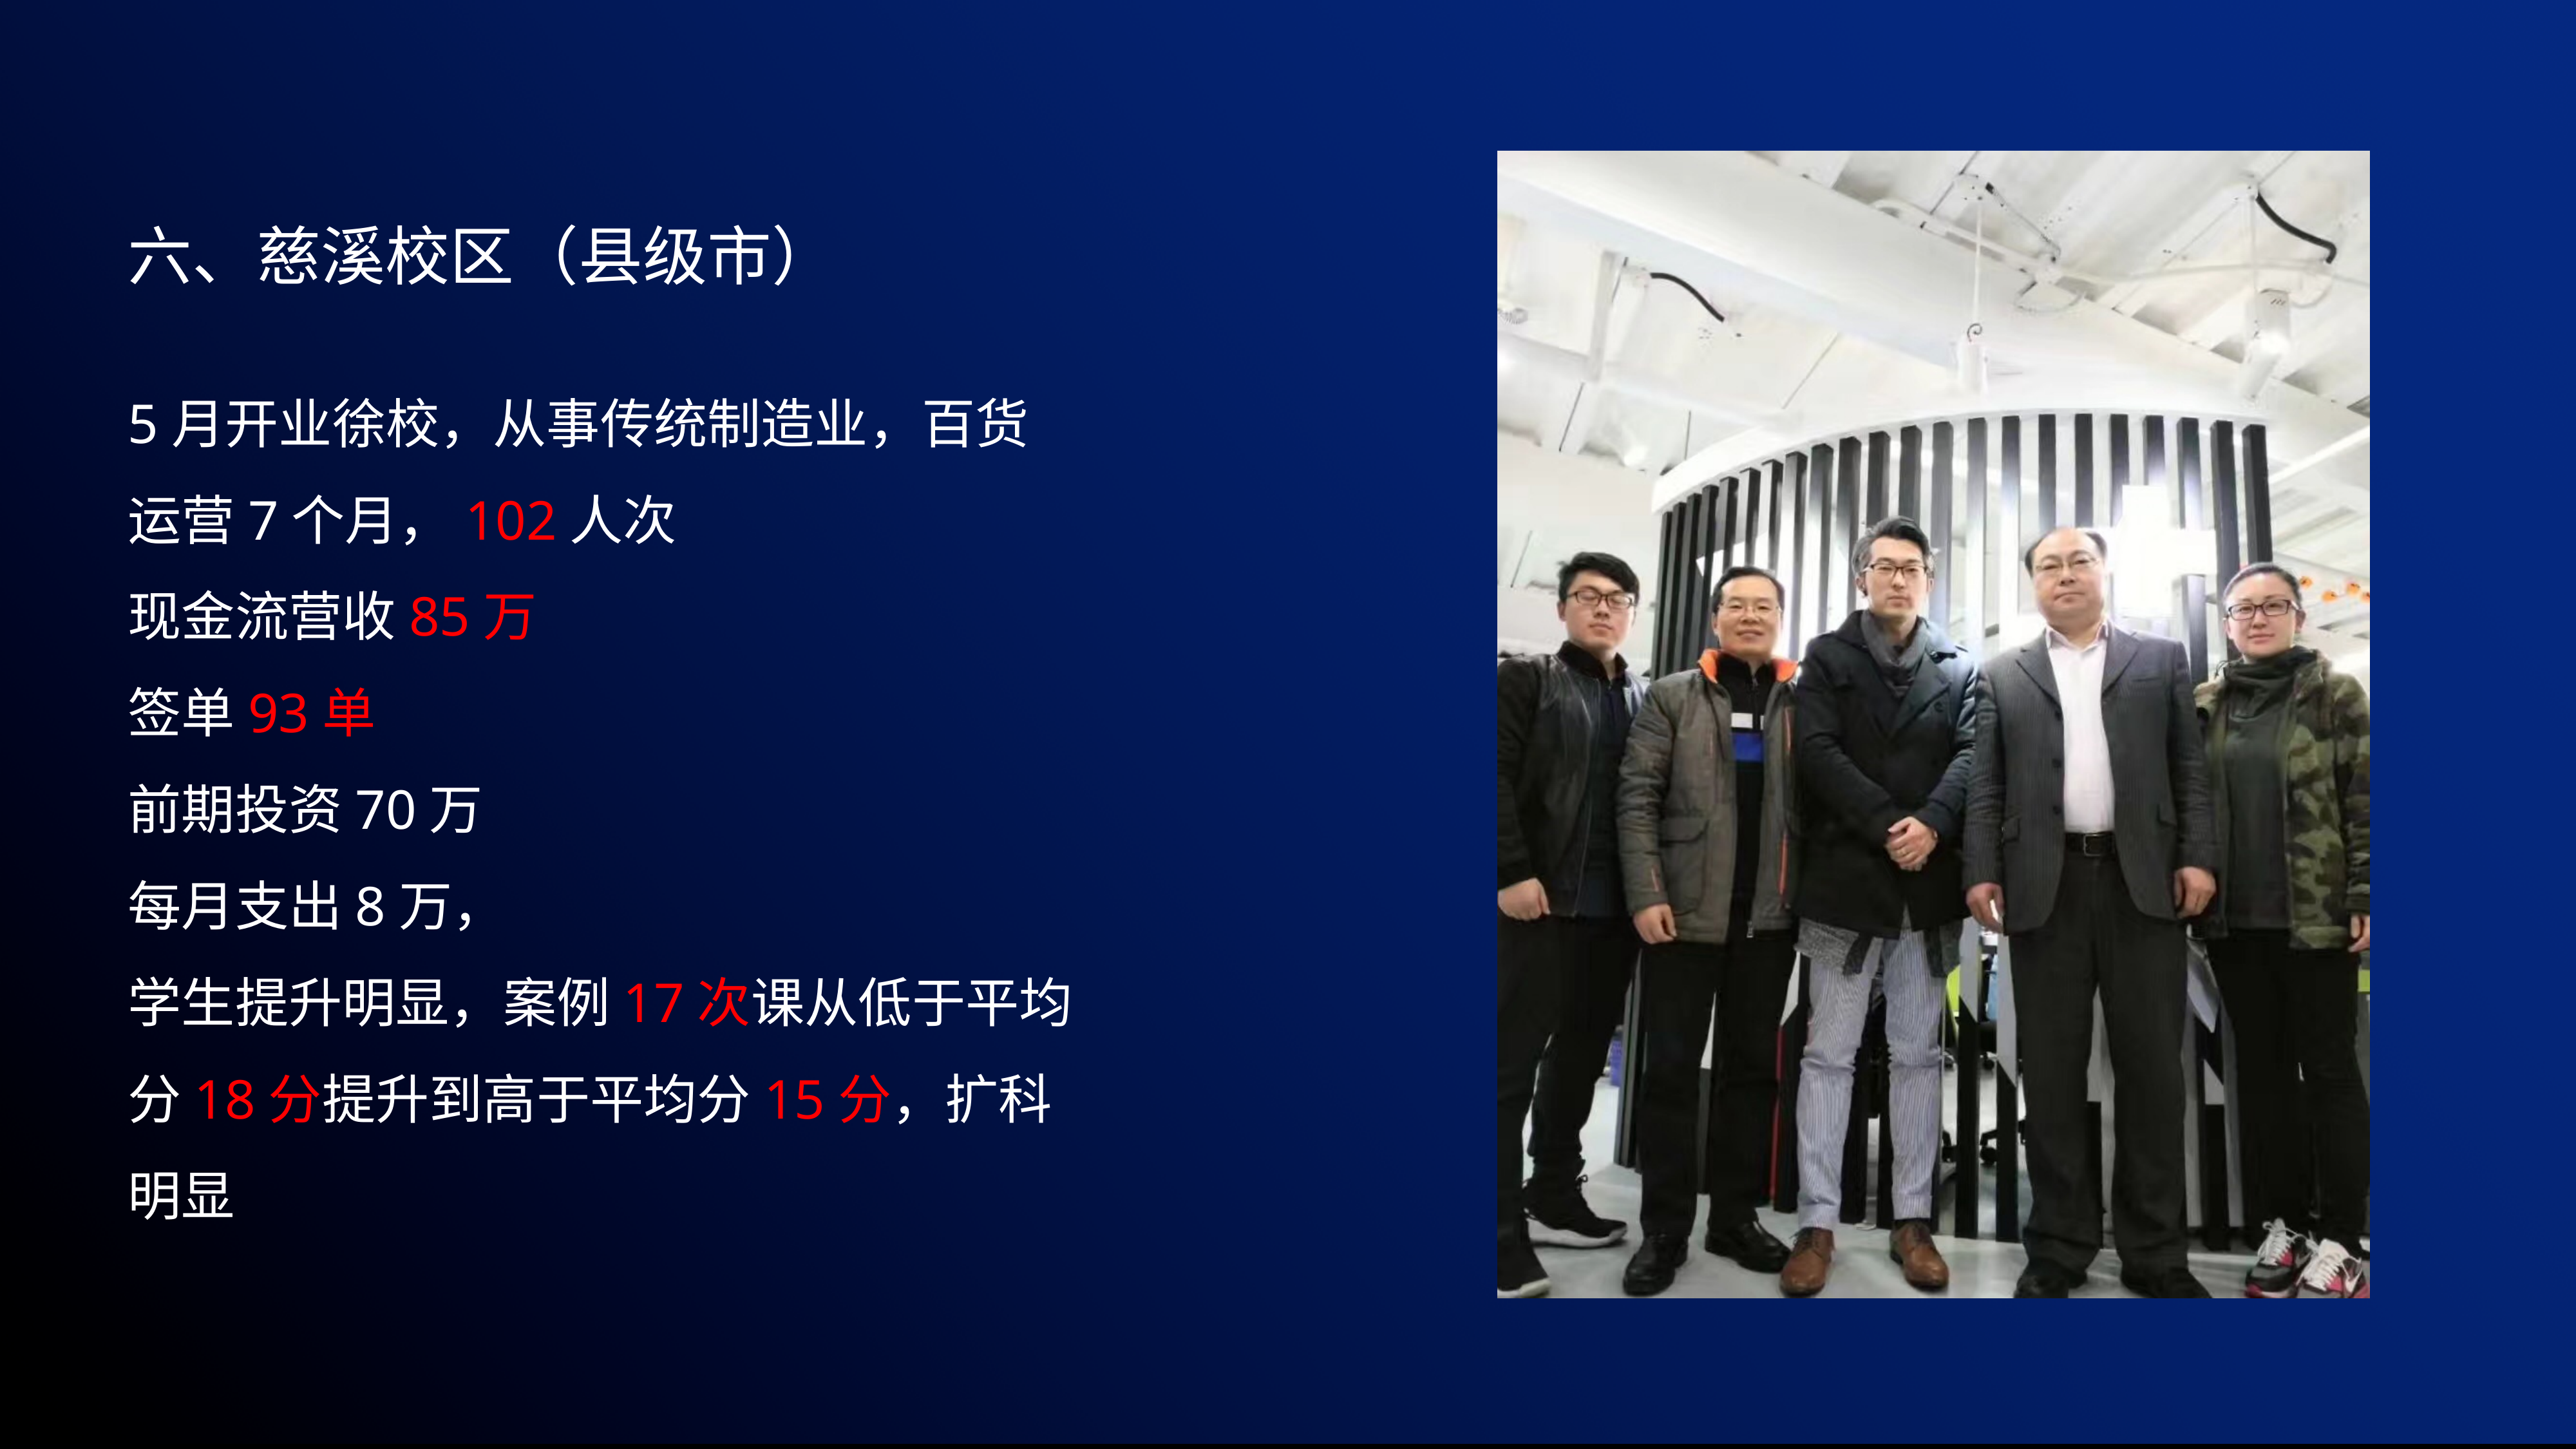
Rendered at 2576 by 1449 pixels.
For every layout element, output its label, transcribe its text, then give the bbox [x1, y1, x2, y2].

picture [0, 0, 2576, 1444]
text_box 六、慈溪校区（县级市） 5月开业徐校，从事传统制造业，百货 运营7个月，102人次 现金流营收85万 签单93单 前期投资70万 每月支出8万， 学生提升明显，案例17次课从低于平均分18分提升到高于平均分15分，扩科明显 [118, 211, 1106, 1231]
